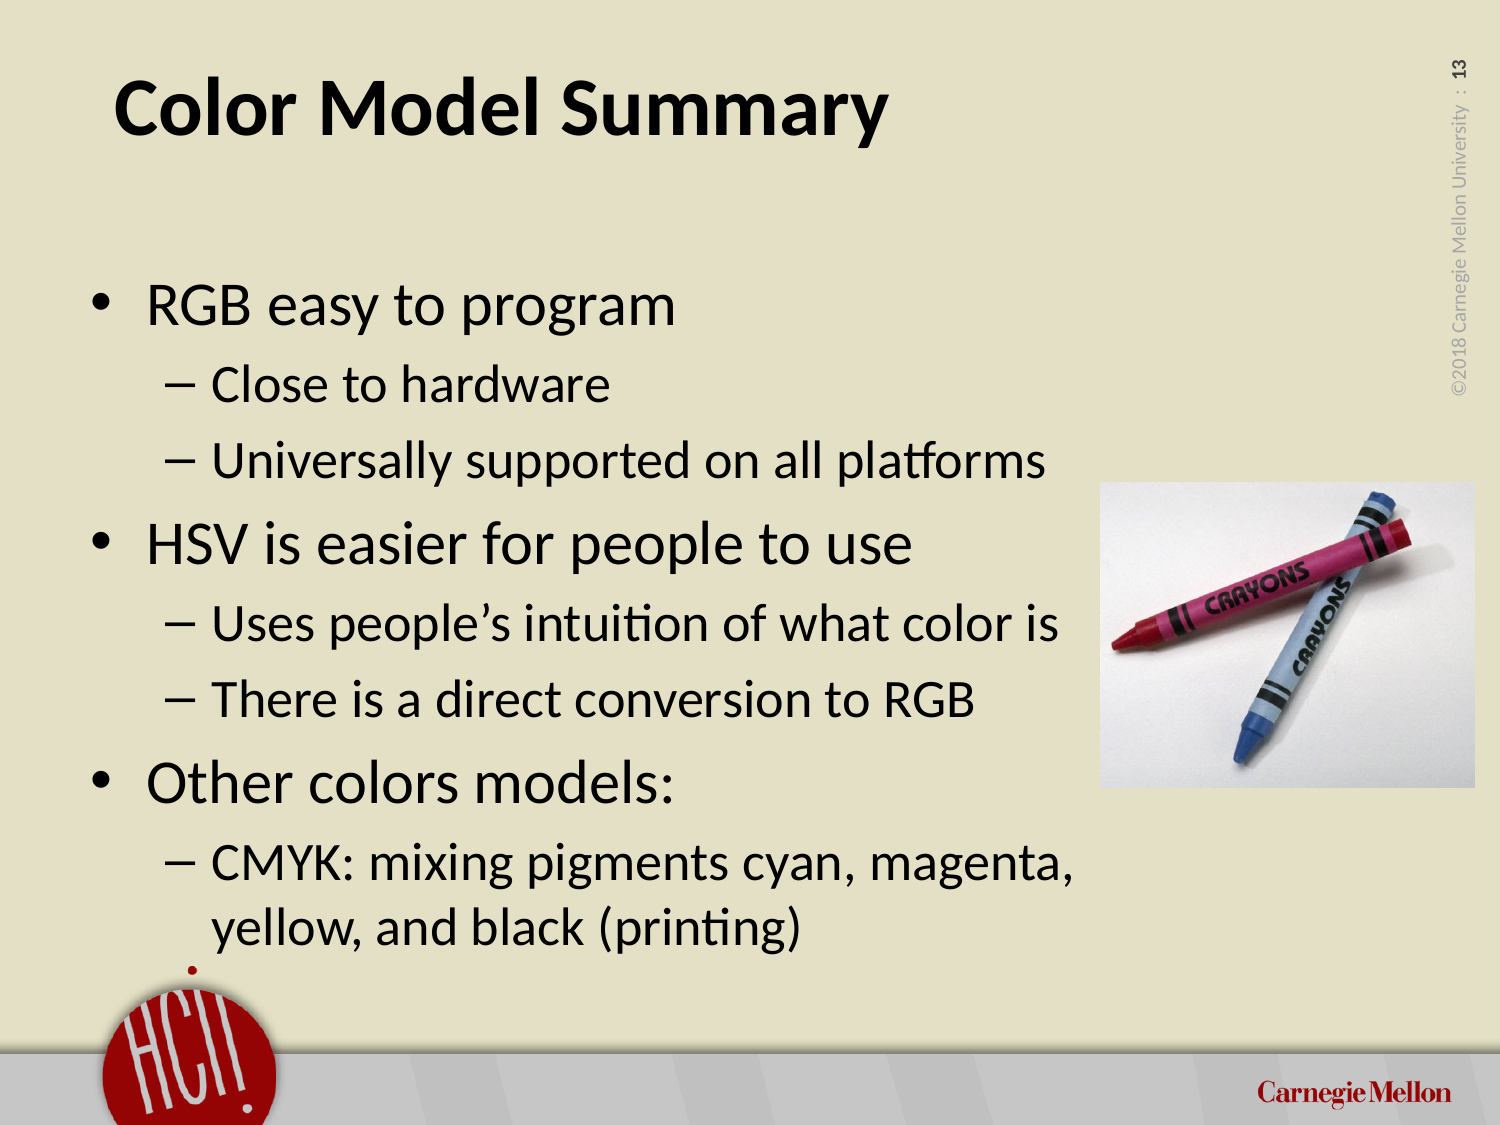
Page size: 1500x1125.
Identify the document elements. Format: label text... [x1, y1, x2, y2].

list RGB easy to program Close to hardware Universally supported on all platforms HSV is easier for people to use Uses people’s intuition of what color is There is a direct conversion to RGB Other colors models: CMYK: mixing pigments cyan, magenta, yellow, and black (printing) [75, 255, 1500, 1088]
title Color Model Summary [99, 45, 1425, 233]
picture [1099, 482, 1476, 788]
picture [0, 0, 1500, 1125]
